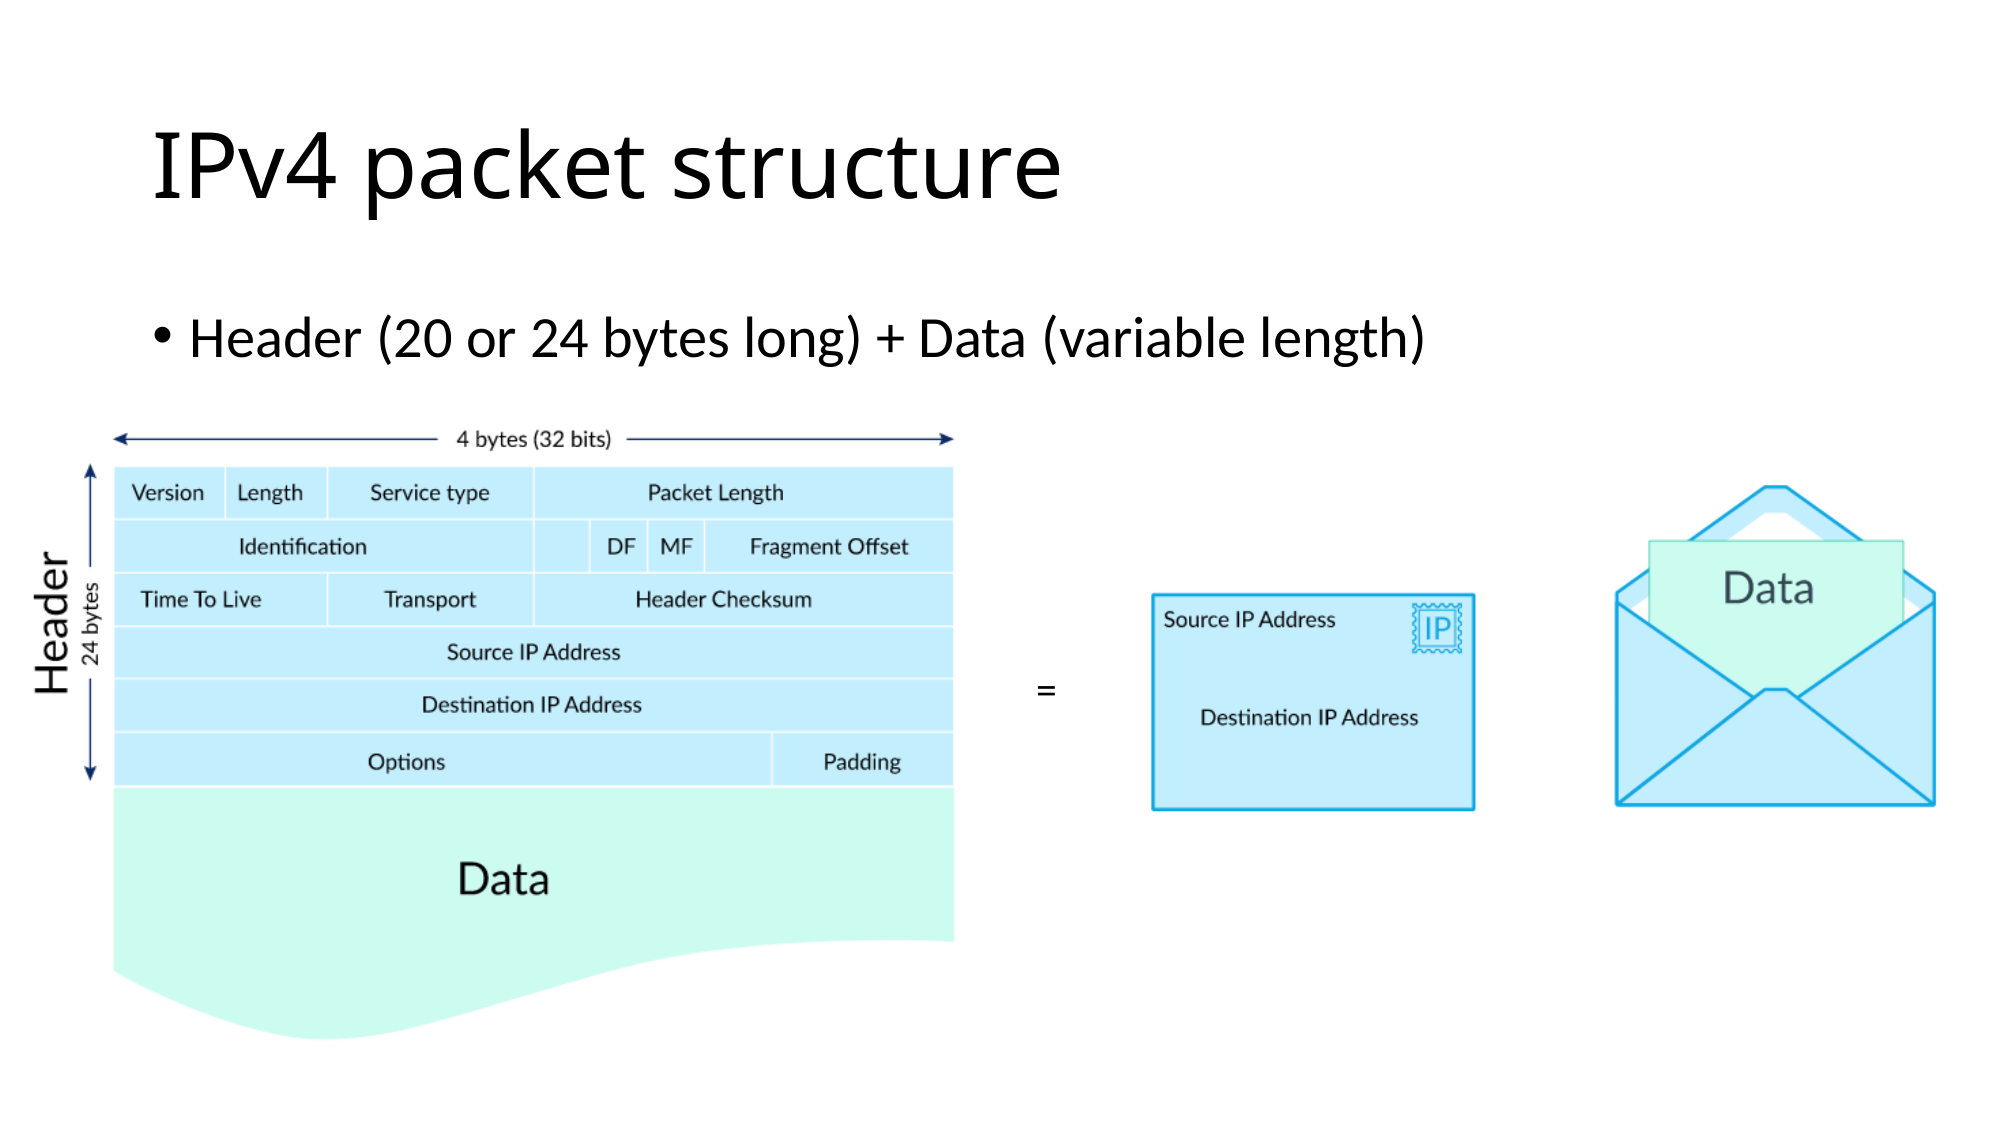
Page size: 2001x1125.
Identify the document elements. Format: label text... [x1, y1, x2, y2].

title IPv4 packet structure [137, 59, 1863, 278]
picture [1111, 457, 1978, 856]
text_box = [1021, 655, 1072, 721]
list Header (20 or 24 bytes long) + Data (variable length) [137, 299, 1863, 1014]
picture [0, 398, 975, 1066]
